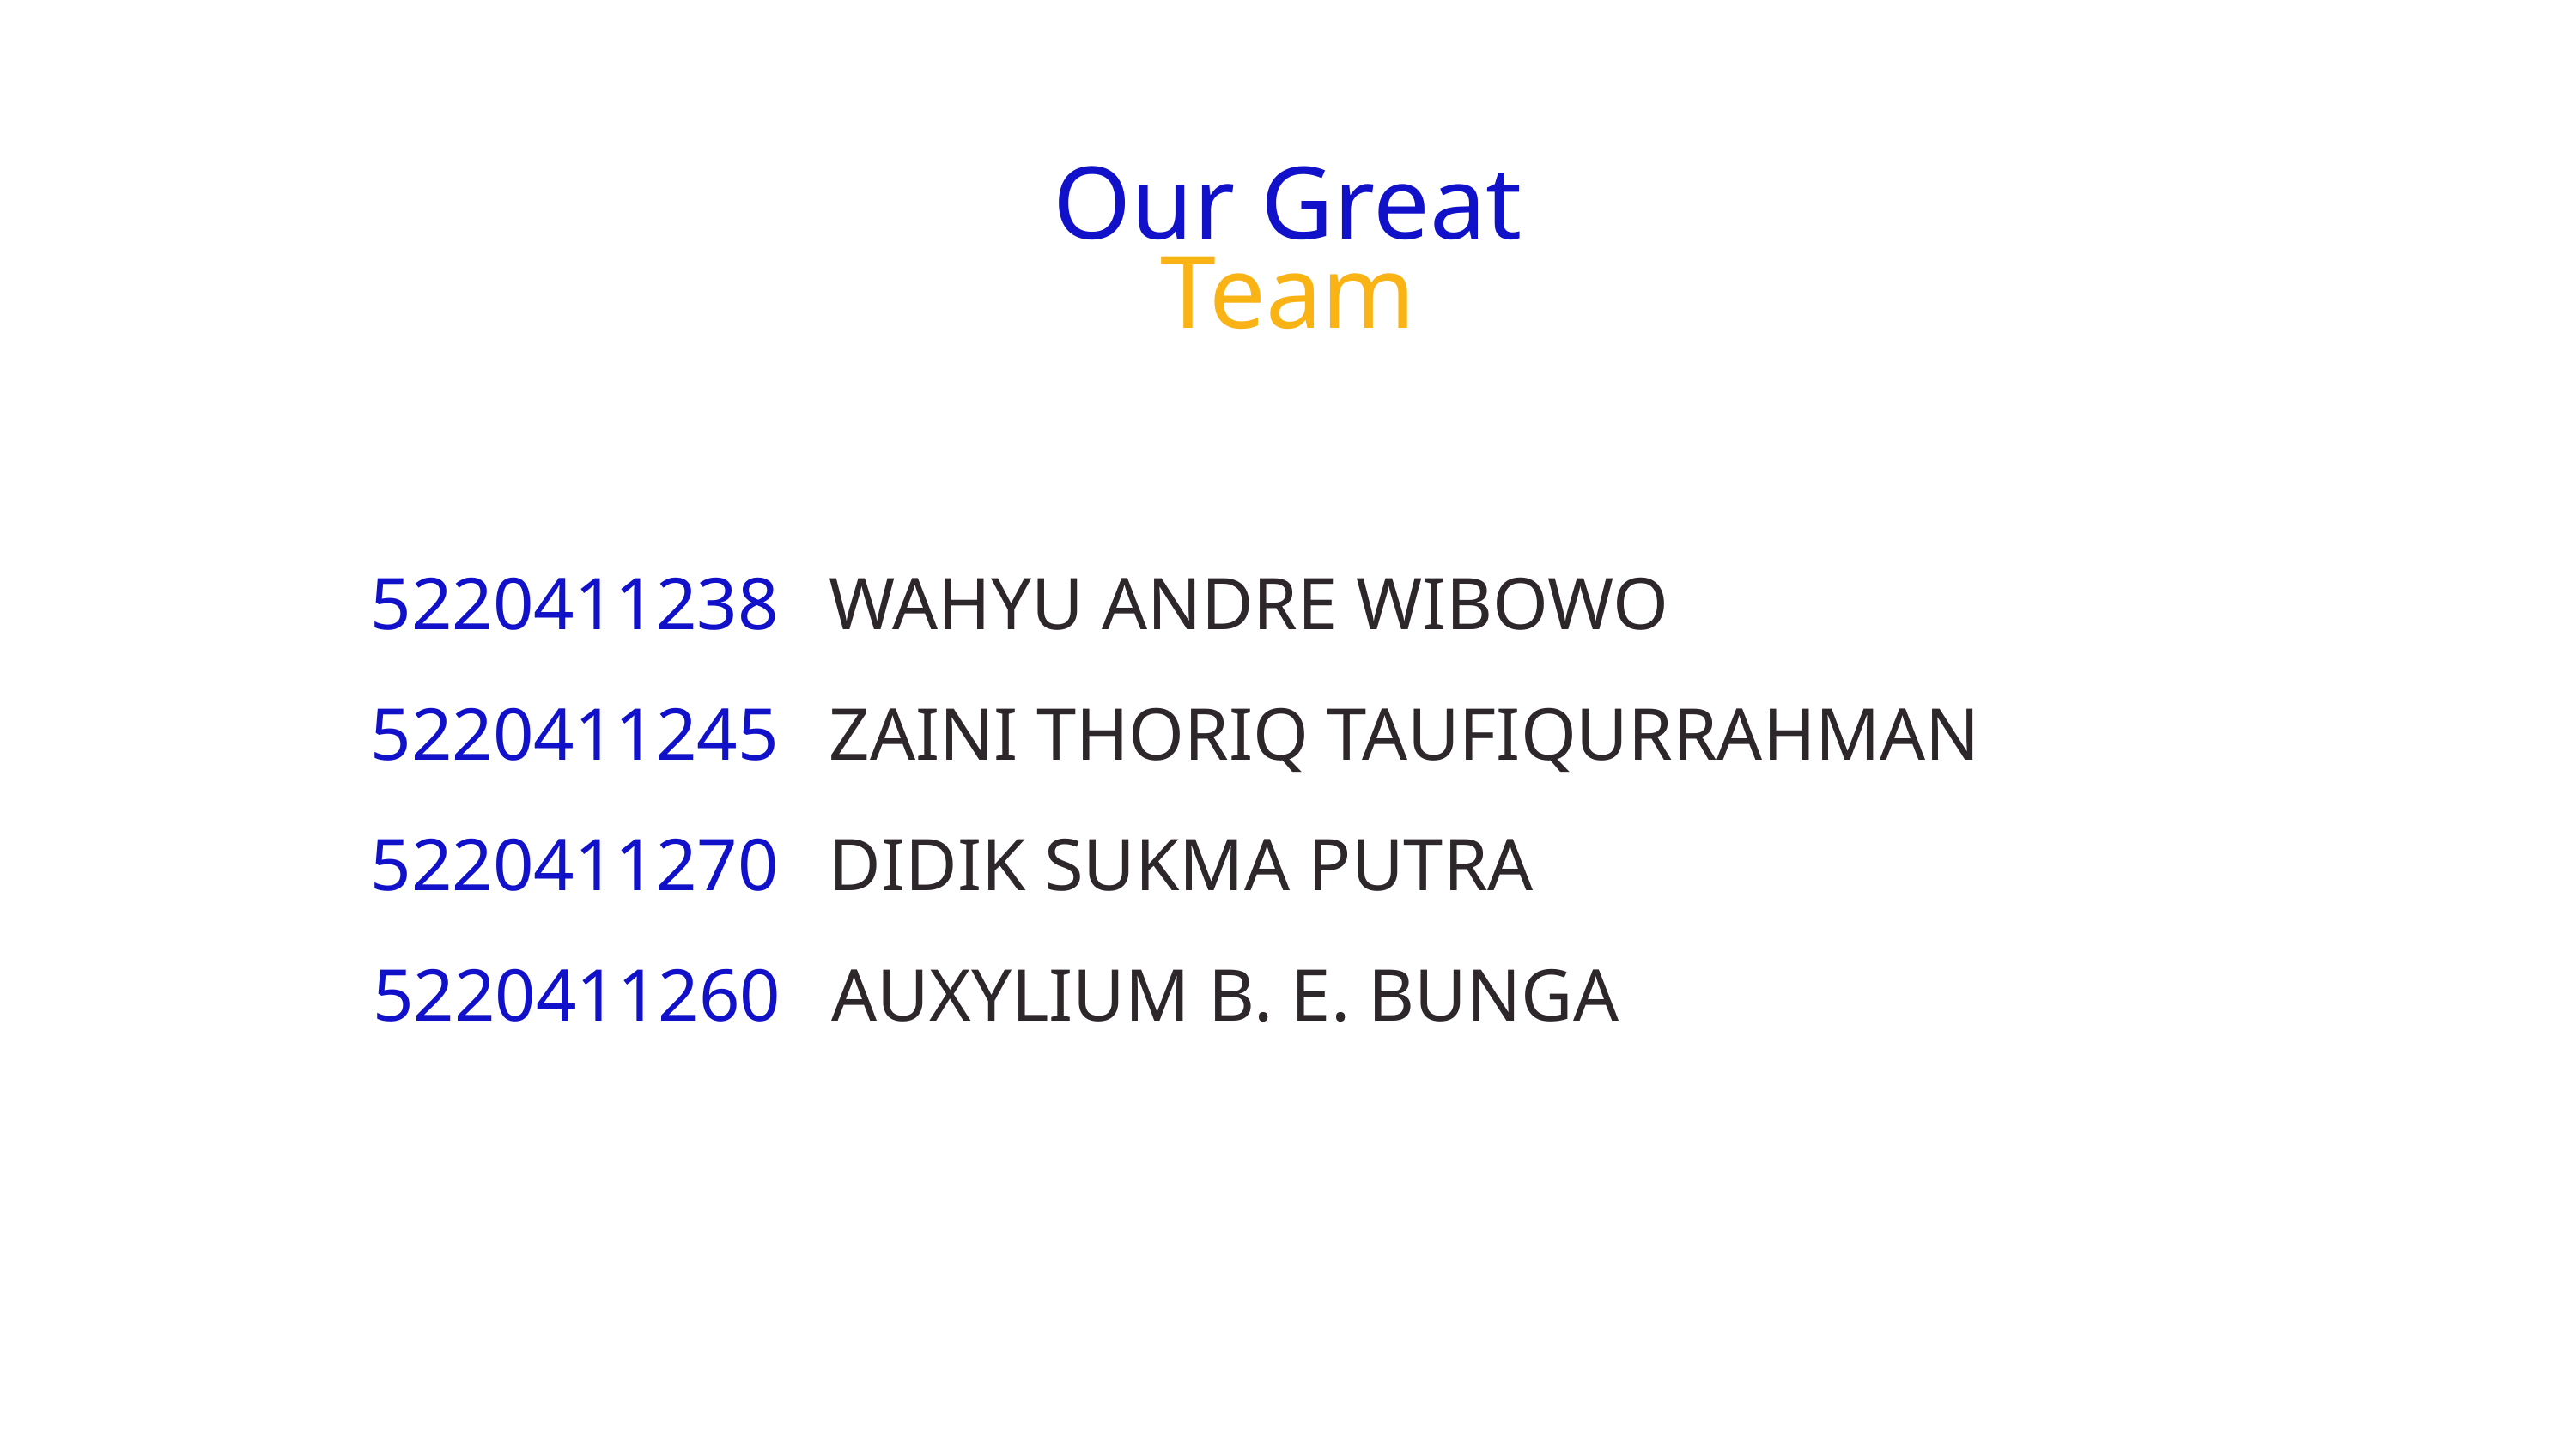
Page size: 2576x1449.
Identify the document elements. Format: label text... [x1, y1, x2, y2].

text_box 5220411238 [370, 544, 829, 645]
text_box 5220411260 [373, 935, 831, 1035]
text_box ZAINI THORIQ TAUFIQURRAHMAN [829, 675, 2140, 775]
text_box DIDIK SUKMA PUTRA [829, 805, 1747, 906]
text_box Team [833, 254, 1742, 349]
text_box WAHYU ANDRE WIBOWO [829, 544, 2206, 645]
text_box 5220411270 [370, 805, 829, 906]
text_box AUXYLIUM B. E. BUNGA [831, 935, 1749, 1035]
text_box 5220411245 [370, 675, 829, 775]
text_box Our Great [833, 165, 1742, 254]
